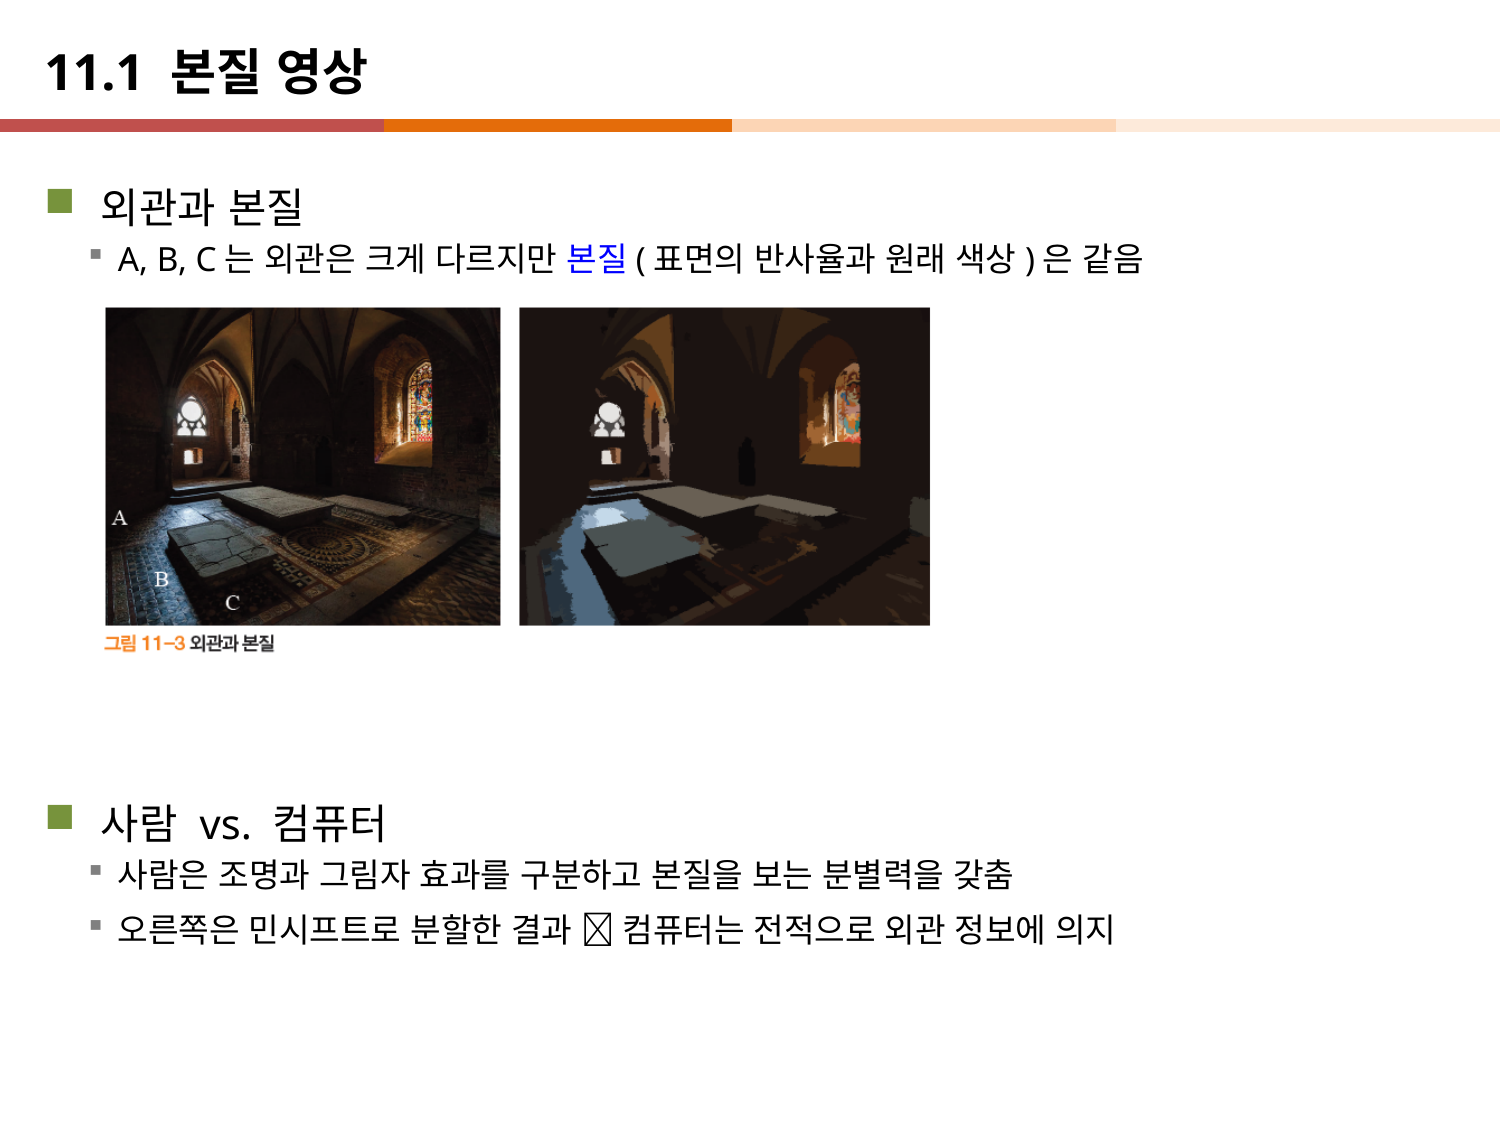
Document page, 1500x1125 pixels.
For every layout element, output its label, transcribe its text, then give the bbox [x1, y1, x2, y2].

picture [100, 302, 940, 658]
title 11.1 본질 영상 [29, 23, 1270, 114]
list 외관과 본질 A, B, C는 외관은 크게 다르지만 본질(표면의 반사율과 원래 색상)은 같음 사람 vs. 컴퓨터 사람은 조명과 그림자 효과를 구분하고 본질을 보는 분별력을 갖춤 오른쪽은 민시프트로 분할한 결과  컴퓨터는 전적으로 외관 정보에 의지 [29, 148, 1471, 1083]
